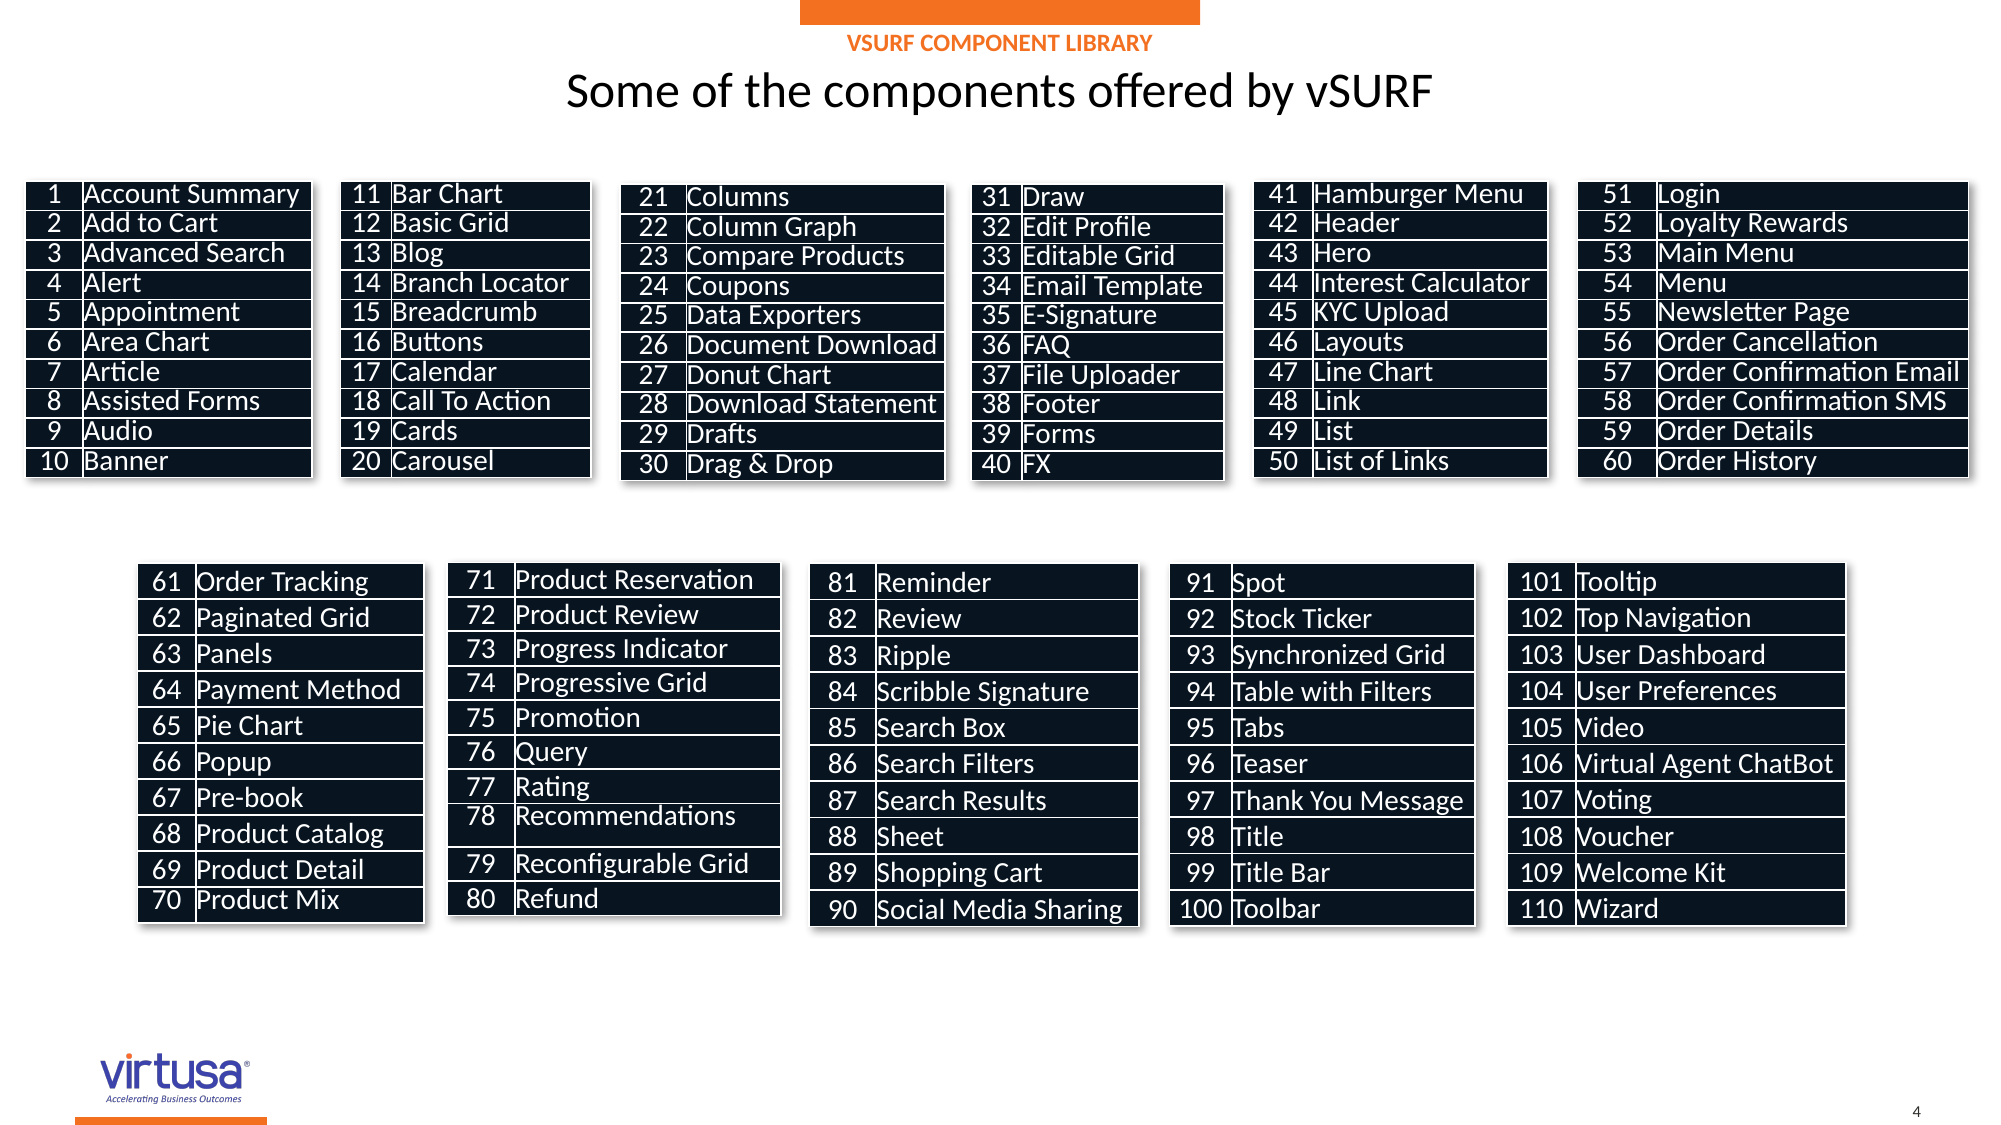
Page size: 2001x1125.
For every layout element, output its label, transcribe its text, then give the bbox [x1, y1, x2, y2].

table_cell 109 [1508, 854, 1575, 889]
table_cell 25 [621, 304, 686, 331]
table_cell 84 [810, 673, 875, 708]
table_cell Edit Profile [1023, 215, 1223, 243]
table_cell Ripple [877, 637, 1138, 671]
table_cell 18 [341, 389, 391, 417]
table_cell Search Filters [877, 746, 1138, 780]
table_cell 23 [621, 244, 686, 272]
table_cell 50 [1254, 449, 1312, 477]
table_cell Order Confirmation Email [1658, 360, 1968, 388]
table_cell Column Graph [687, 215, 944, 243]
table_cell 53 [1578, 241, 1656, 269]
table_cell Editable Grid [1023, 244, 1223, 272]
table_cell 44 [1254, 271, 1312, 299]
table_header 101 [1508, 563, 1575, 598]
table_cell 94 [1170, 673, 1231, 707]
table_cell 37 [972, 363, 1021, 391]
table_cell Shopping Cart [877, 855, 1138, 889]
table_cell 8 [26, 389, 82, 417]
table_cell Table with Filters [1233, 673, 1474, 707]
table_cell 66 [138, 744, 195, 778]
table_cell Loyalty Rewards [1658, 211, 1968, 239]
table_cell 28 [621, 393, 686, 420]
table_cell Product Catalog [197, 816, 423, 850]
table_cell Donut Chart [687, 363, 944, 391]
table_cell Branch Locator [392, 271, 590, 299]
table_cell 63 [138, 636, 195, 670]
table_cell Voting [1577, 782, 1845, 816]
table_cell 9 [26, 419, 82, 447]
table_cell 85 [810, 709, 875, 744]
table_cell User Dashboard [1577, 636, 1845, 671]
table_cell Promotion [516, 701, 780, 734]
table_cell 70 [138, 888, 195, 922]
table_cell 90 [810, 891, 875, 926]
table_cell 27 [621, 363, 686, 391]
table_cell Interest Calculator [1314, 271, 1547, 299]
table_cell Welcome Kit [1577, 854, 1845, 889]
table_header Login [1658, 182, 1968, 210]
table_header 61 [138, 564, 195, 598]
table_cell 104 [1508, 673, 1575, 707]
table_cell Recommendations [516, 804, 780, 846]
table_cell 52 [1578, 211, 1656, 239]
table_cell Synchronized Grid [1233, 637, 1474, 671]
list vSURF COMPONENT LIBRARY [50, 12, 1950, 63]
table_cell Advanced Search [84, 241, 311, 269]
table_cell Pre-book [197, 780, 423, 814]
picture [99, 1052, 251, 1105]
table_cell FAQ [1023, 333, 1223, 361]
table_cell 100 [1170, 891, 1231, 925]
table_cell 108 [1508, 818, 1575, 853]
table_cell 15 [341, 300, 391, 328]
table_cell 59 [1578, 419, 1656, 447]
table_header Account Summary [84, 182, 311, 210]
table_cell 35 [972, 304, 1021, 331]
table_cell 97 [1170, 782, 1231, 816]
table_cell Pie Chart [197, 708, 423, 742]
table_cell Panels [197, 636, 423, 670]
table_cell 22 [621, 215, 686, 243]
table_cell Search Results [877, 782, 1138, 817]
table_cell Line Chart [1314, 360, 1547, 388]
table_cell 82 [810, 600, 875, 635]
table_cell 65 [138, 708, 195, 742]
table_cell 80 [448, 882, 514, 915]
table_cell Wizard [1577, 891, 1845, 925]
table_cell 96 [1170, 746, 1231, 780]
table_cell List of Links [1314, 449, 1547, 477]
table_cell 29 [621, 422, 686, 450]
table_cell 43 [1254, 241, 1312, 269]
table_cell Hero [1314, 241, 1547, 269]
table_cell Download Statement [687, 393, 944, 420]
table_cell Product Detail [197, 852, 423, 886]
table_cell 72 [448, 598, 514, 630]
table_cell Title Bar [1233, 854, 1474, 889]
table_cell 16 [341, 330, 391, 358]
table_cell Payment Method [197, 672, 423, 706]
table_cell Order Cancellation [1658, 330, 1968, 358]
table_cell 56 [1578, 330, 1656, 358]
table_cell 17 [341, 360, 391, 388]
table_header Product Reservation [516, 563, 780, 596]
table_cell Basic Grid [392, 211, 590, 239]
table_cell Popup [197, 744, 423, 778]
table_header Columns [687, 185, 944, 213]
table_header 81 [810, 564, 875, 599]
table_cell 13 [341, 241, 391, 269]
table_cell Calendar [392, 360, 590, 388]
table_cell Layouts [1314, 330, 1547, 358]
table_cell 83 [810, 637, 875, 671]
table_cell Social Media Sharing [877, 891, 1138, 926]
table_cell KYC Upload [1314, 300, 1547, 328]
table_cell Tabs [1233, 709, 1474, 744]
table_cell Area Chart [84, 330, 311, 358]
table_cell Reconfigurable Grid [516, 848, 780, 880]
table_header 41 [1254, 182, 1312, 210]
table_cell 62 [138, 600, 195, 634]
table_header 21 [621, 185, 686, 213]
table_cell Footer [1023, 393, 1223, 420]
table_cell 103 [1508, 636, 1575, 671]
table_cell Breadcrumb [392, 300, 590, 328]
table_cell Paginated Grid [197, 600, 423, 634]
table_cell Order History [1658, 449, 1968, 477]
table_cell 45 [1254, 300, 1312, 328]
title Some of the components offered by vSURF [50, 63, 1950, 150]
table_cell Link [1314, 389, 1547, 417]
table_cell 3 [26, 241, 82, 269]
table_cell 5 [26, 300, 82, 328]
table_cell 99 [1170, 854, 1231, 889]
table_header 31 [972, 185, 1021, 213]
table_cell Blog [392, 241, 590, 269]
table_cell Drafts [687, 422, 944, 450]
table_cell Scribble Signature [877, 673, 1138, 708]
table_cell 88 [810, 818, 875, 853]
table_cell Refund [516, 882, 780, 915]
table_cell 73 [448, 632, 514, 665]
table_cell 68 [138, 816, 195, 850]
table_cell 87 [810, 782, 875, 817]
table_cell Voucher [1577, 818, 1845, 853]
table_cell Toolbar [1233, 891, 1474, 925]
table_cell 102 [1508, 600, 1575, 634]
table_cell 55 [1578, 300, 1656, 328]
table_header 1 [26, 182, 82, 210]
table_cell 58 [1578, 389, 1656, 417]
table_cell Sheet [877, 818, 1138, 853]
table_cell 47 [1254, 360, 1312, 388]
table_cell 10 [26, 449, 82, 477]
table_cell List [1314, 419, 1547, 447]
table_cell 49 [1254, 419, 1312, 447]
table_cell 6 [26, 330, 82, 358]
table_header 91 [1170, 564, 1231, 598]
table_cell 106 [1508, 745, 1575, 780]
table_cell Article [84, 360, 311, 388]
table_cell 110 [1508, 891, 1575, 925]
table_cell Product Mix [197, 888, 423, 922]
table_cell Appointment [84, 300, 311, 328]
table_header Draw [1023, 185, 1223, 213]
table_cell 36 [972, 333, 1021, 361]
table_cell Coupons [687, 274, 944, 302]
table_cell 26 [621, 333, 686, 361]
table_cell Order Confirmation SMS [1658, 389, 1968, 417]
table_cell Thank You Message [1233, 782, 1474, 816]
table_cell 33 [972, 244, 1021, 272]
table_cell Teaser [1233, 746, 1474, 780]
table_cell Rating [516, 770, 780, 803]
table_cell Call To Action [392, 389, 590, 417]
table_cell Banner [84, 449, 311, 477]
table_cell 93 [1170, 637, 1231, 671]
table_cell 40 [972, 452, 1021, 480]
table_header Spot [1233, 564, 1474, 598]
table_cell Progressive Grid [516, 667, 780, 699]
table_cell Progress Indicator [516, 632, 780, 665]
table_cell 86 [810, 746, 875, 780]
table_cell E-Signature [1023, 304, 1223, 331]
table_cell 46 [1254, 330, 1312, 358]
table_cell 20 [341, 449, 391, 477]
table_header Bar Chart [392, 182, 590, 210]
table_cell 95 [1170, 709, 1231, 744]
table_header 71 [448, 563, 514, 596]
table_cell 69 [138, 852, 195, 886]
table_cell Audio [84, 419, 311, 447]
table_cell 2 [26, 211, 82, 239]
table_cell Stock Ticker [1233, 600, 1474, 635]
table_cell Add to Cart [84, 211, 311, 239]
table_cell Main Menu [1658, 241, 1968, 269]
table_cell 19 [341, 419, 391, 447]
table_cell Buttons [392, 330, 590, 358]
table_cell Menu [1658, 271, 1968, 299]
table_cell User Preferences [1577, 673, 1845, 707]
table_cell 92 [1170, 600, 1231, 635]
table_cell Newsletter Page [1658, 300, 1968, 328]
table_cell 105 [1508, 709, 1575, 744]
table_cell 54 [1578, 271, 1656, 299]
table_cell 77 [448, 770, 514, 803]
table_cell Top Navigation [1577, 600, 1845, 634]
table_cell 38 [972, 393, 1021, 420]
table_cell Query [516, 736, 780, 768]
table_cell 4 [26, 271, 82, 299]
table_cell 76 [448, 736, 514, 768]
table_cell Document Download [687, 333, 944, 361]
table_header 51 [1578, 182, 1656, 210]
table_cell Email Template [1023, 274, 1223, 302]
table_cell File Uploader [1023, 363, 1223, 391]
table_cell 60 [1578, 449, 1656, 477]
table_header Hamburger Menu [1314, 182, 1547, 210]
table_cell 39 [972, 422, 1021, 450]
table_cell 78 [448, 804, 514, 846]
table_cell Virtual Agent ChatBot [1577, 745, 1845, 780]
table_header Tooltip [1577, 563, 1845, 598]
table_cell 75 [448, 701, 514, 734]
table_cell 67 [138, 780, 195, 814]
table_cell 98 [1170, 818, 1231, 853]
table_cell Review [877, 600, 1138, 635]
table_cell 42 [1254, 211, 1312, 239]
table_cell Cards [392, 419, 590, 447]
table_cell Header [1314, 211, 1547, 239]
table_cell Search Box [877, 709, 1138, 744]
table_header Reminder [877, 564, 1138, 599]
table_cell 30 [621, 452, 686, 480]
table_header 11 [341, 182, 391, 210]
table_cell 74 [448, 667, 514, 699]
table_cell Alert [84, 271, 311, 299]
table_cell 34 [972, 274, 1021, 302]
table_cell 57 [1578, 360, 1656, 388]
table_cell Title [1233, 818, 1474, 853]
table_cell Order Details [1658, 419, 1968, 447]
table_header Order Tracking [197, 564, 423, 598]
table_cell 48 [1254, 389, 1312, 417]
table_cell Forms [1023, 422, 1223, 450]
table_cell Compare Products [687, 244, 944, 272]
table_cell Video [1577, 709, 1845, 744]
table_cell Product Review [516, 598, 780, 630]
table_cell 24 [621, 274, 686, 302]
table_cell 89 [810, 855, 875, 889]
table_cell 64 [138, 672, 195, 706]
table_cell 12 [341, 211, 391, 239]
table_cell Carousel [392, 449, 590, 477]
table_cell 14 [341, 271, 391, 299]
table_cell FX [1023, 452, 1223, 480]
table_cell 7 [26, 360, 82, 388]
table_cell Drag & Drop [687, 452, 944, 480]
table_cell Assisted Forms [84, 389, 311, 417]
table_cell 79 [448, 848, 514, 880]
table_cell 107 [1508, 782, 1575, 816]
table_cell Data Exporters [687, 304, 944, 331]
table_cell 32 [972, 215, 1021, 243]
